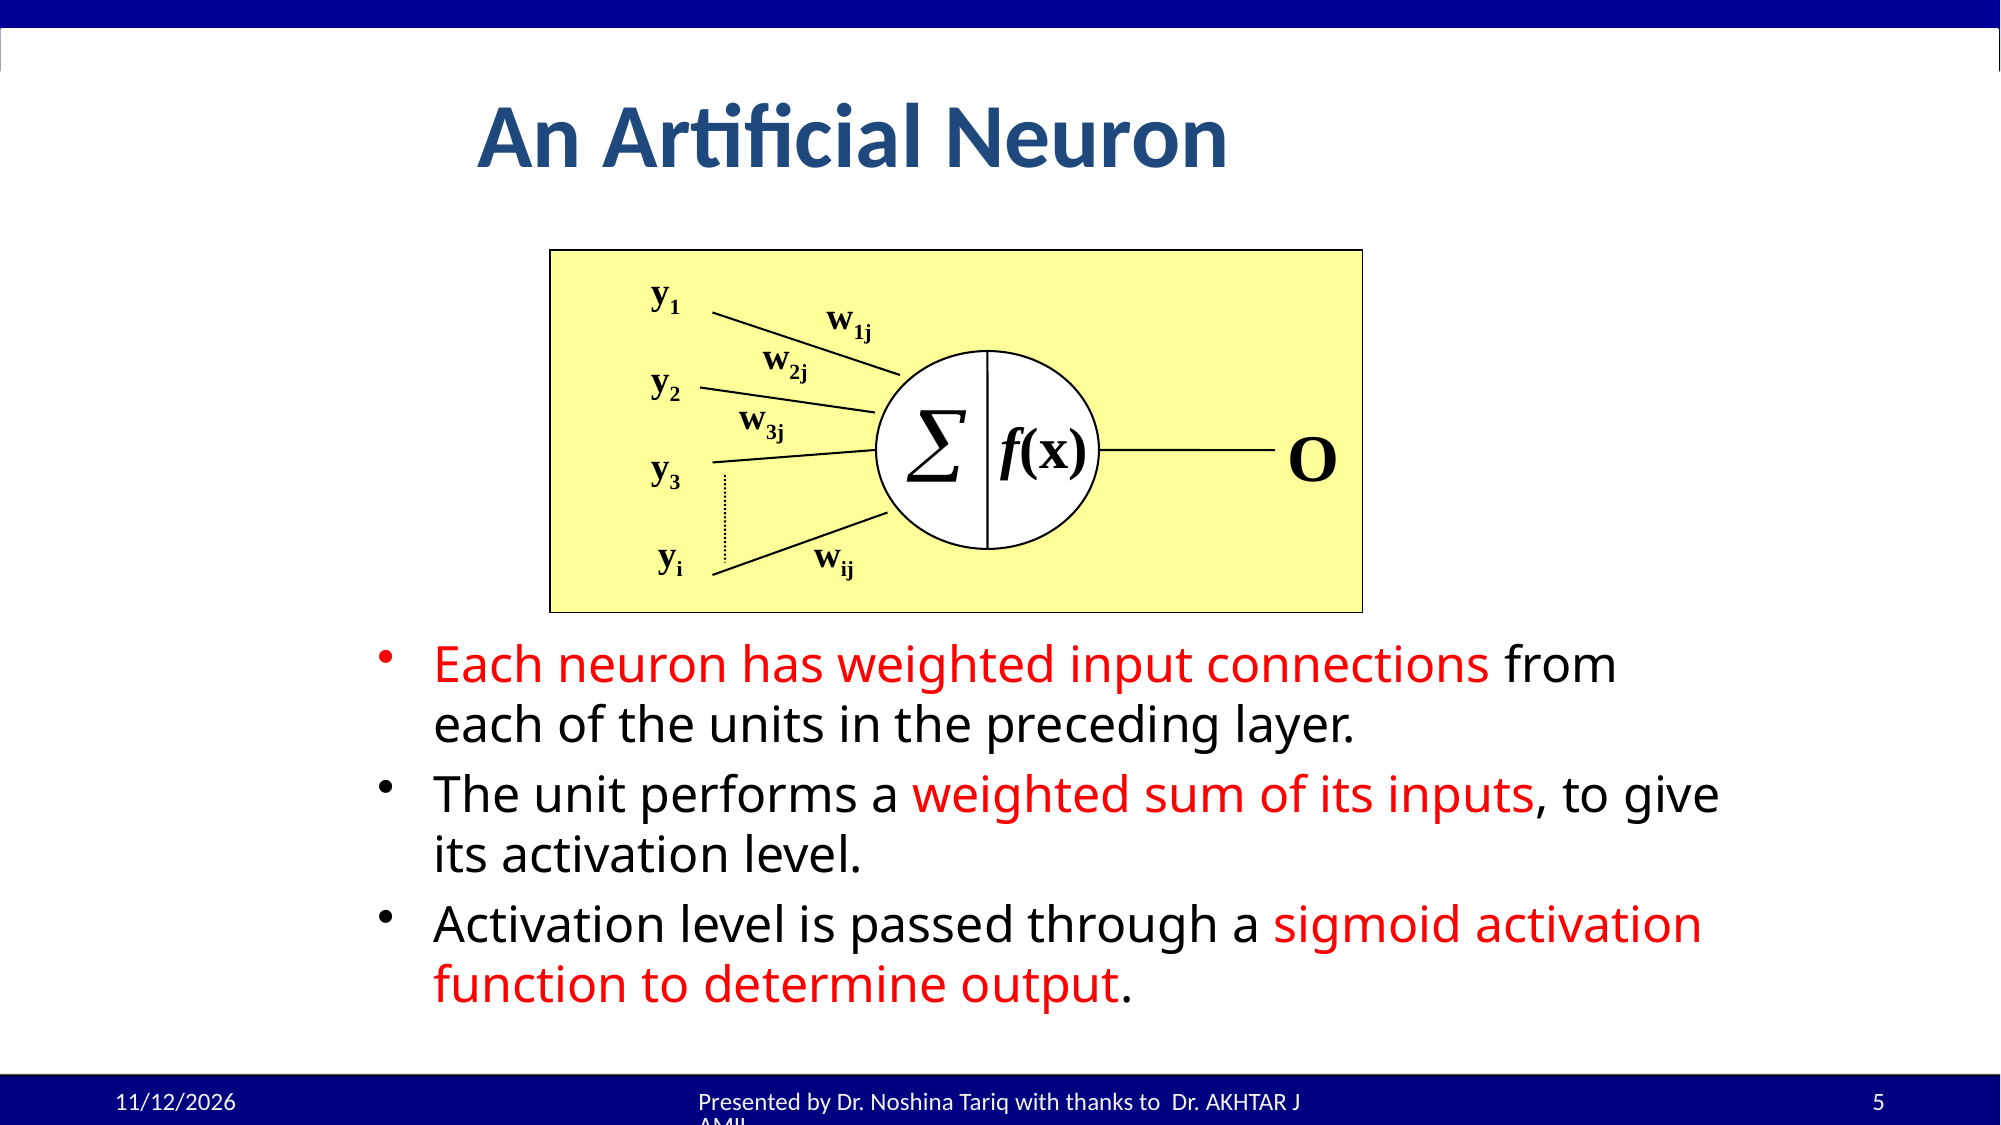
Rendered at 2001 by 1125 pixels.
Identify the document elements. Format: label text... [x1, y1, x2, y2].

text_box An Artificial Neuron [462, 49, 1688, 213]
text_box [634, 259, 1356, 583]
slide_number 11-Sep-25 [99, 1062, 567, 1125]
text_box Each neuron has weighted input connections from each of the units in the preceding layer. The unit performs a weighted sum of its inputs, to give its activation level. Activation level is passed through a sigmoid activation function to determine output. [362, 624, 1750, 1050]
slide_number 5 [1433, 1062, 1900, 1125]
text_box [549, 249, 1363, 613]
footer Presented by Dr. Noshina Tariq with thanks to Dr. AKHTAR JAMIL [683, 1062, 1317, 1125]
picture [0, 0, 2001, 1125]
